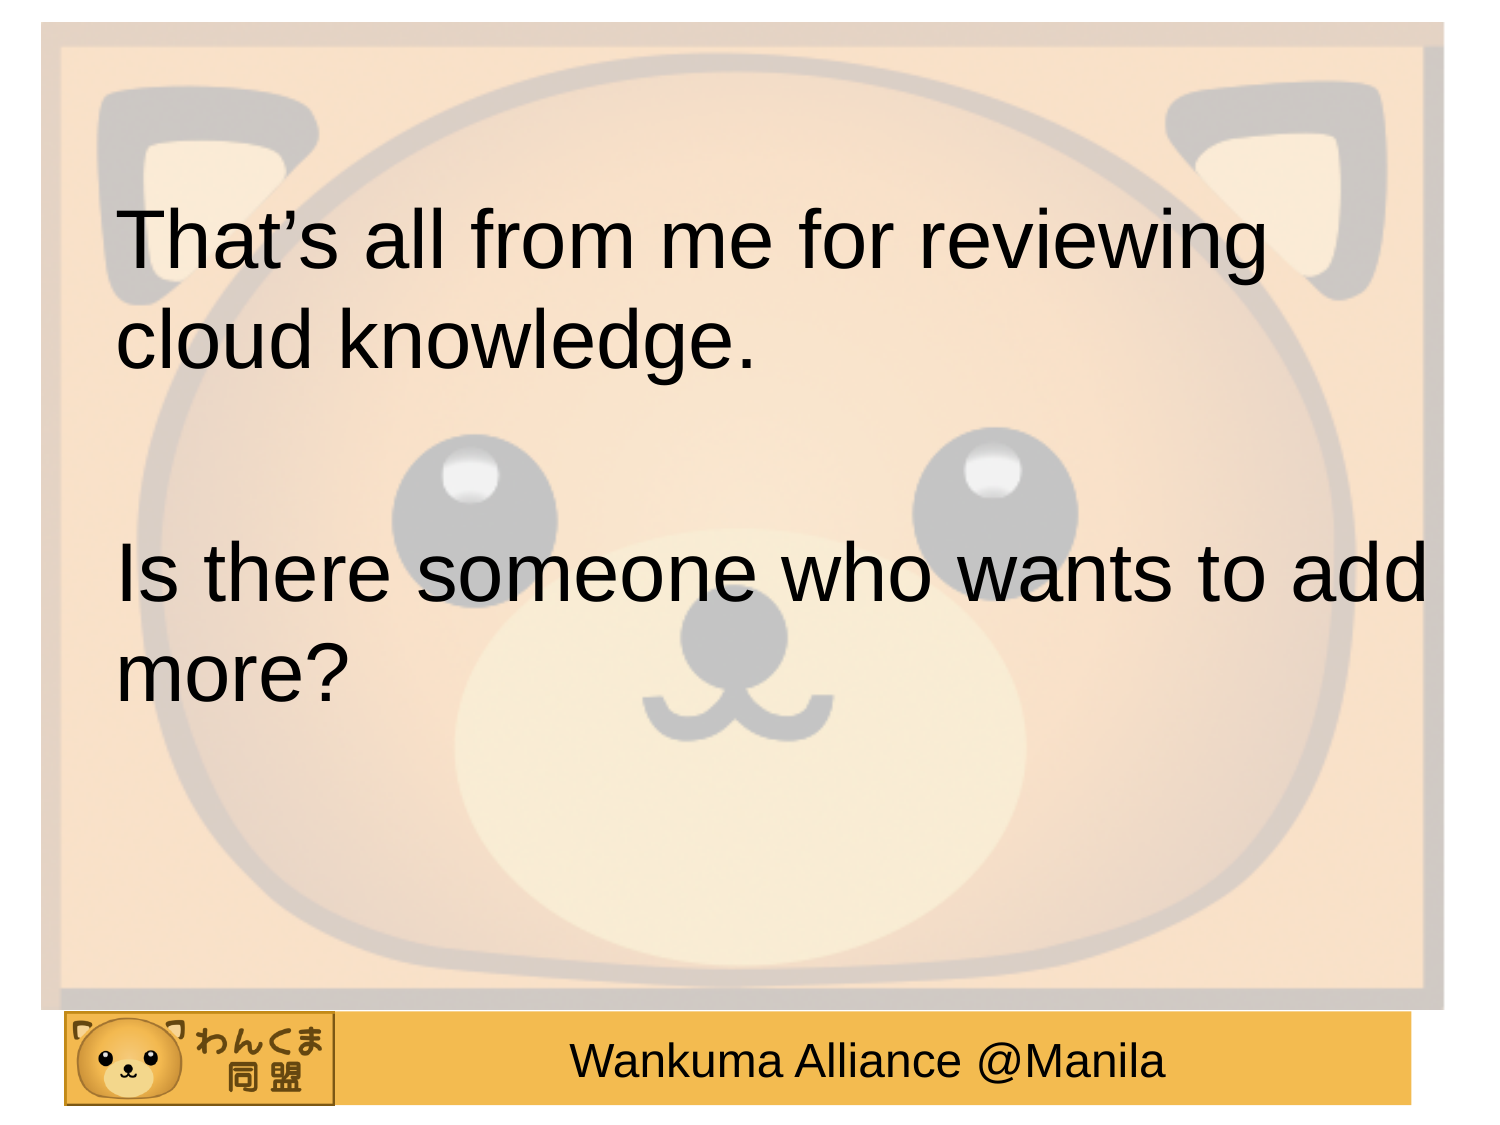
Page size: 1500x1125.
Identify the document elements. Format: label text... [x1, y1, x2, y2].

picture [41, 22, 1447, 1010]
list That’s all from me for reviewing cloud knowledge. Is there someone who wants to add more? [100, 479, 1465, 727]
picture [64, 1011, 335, 1106]
